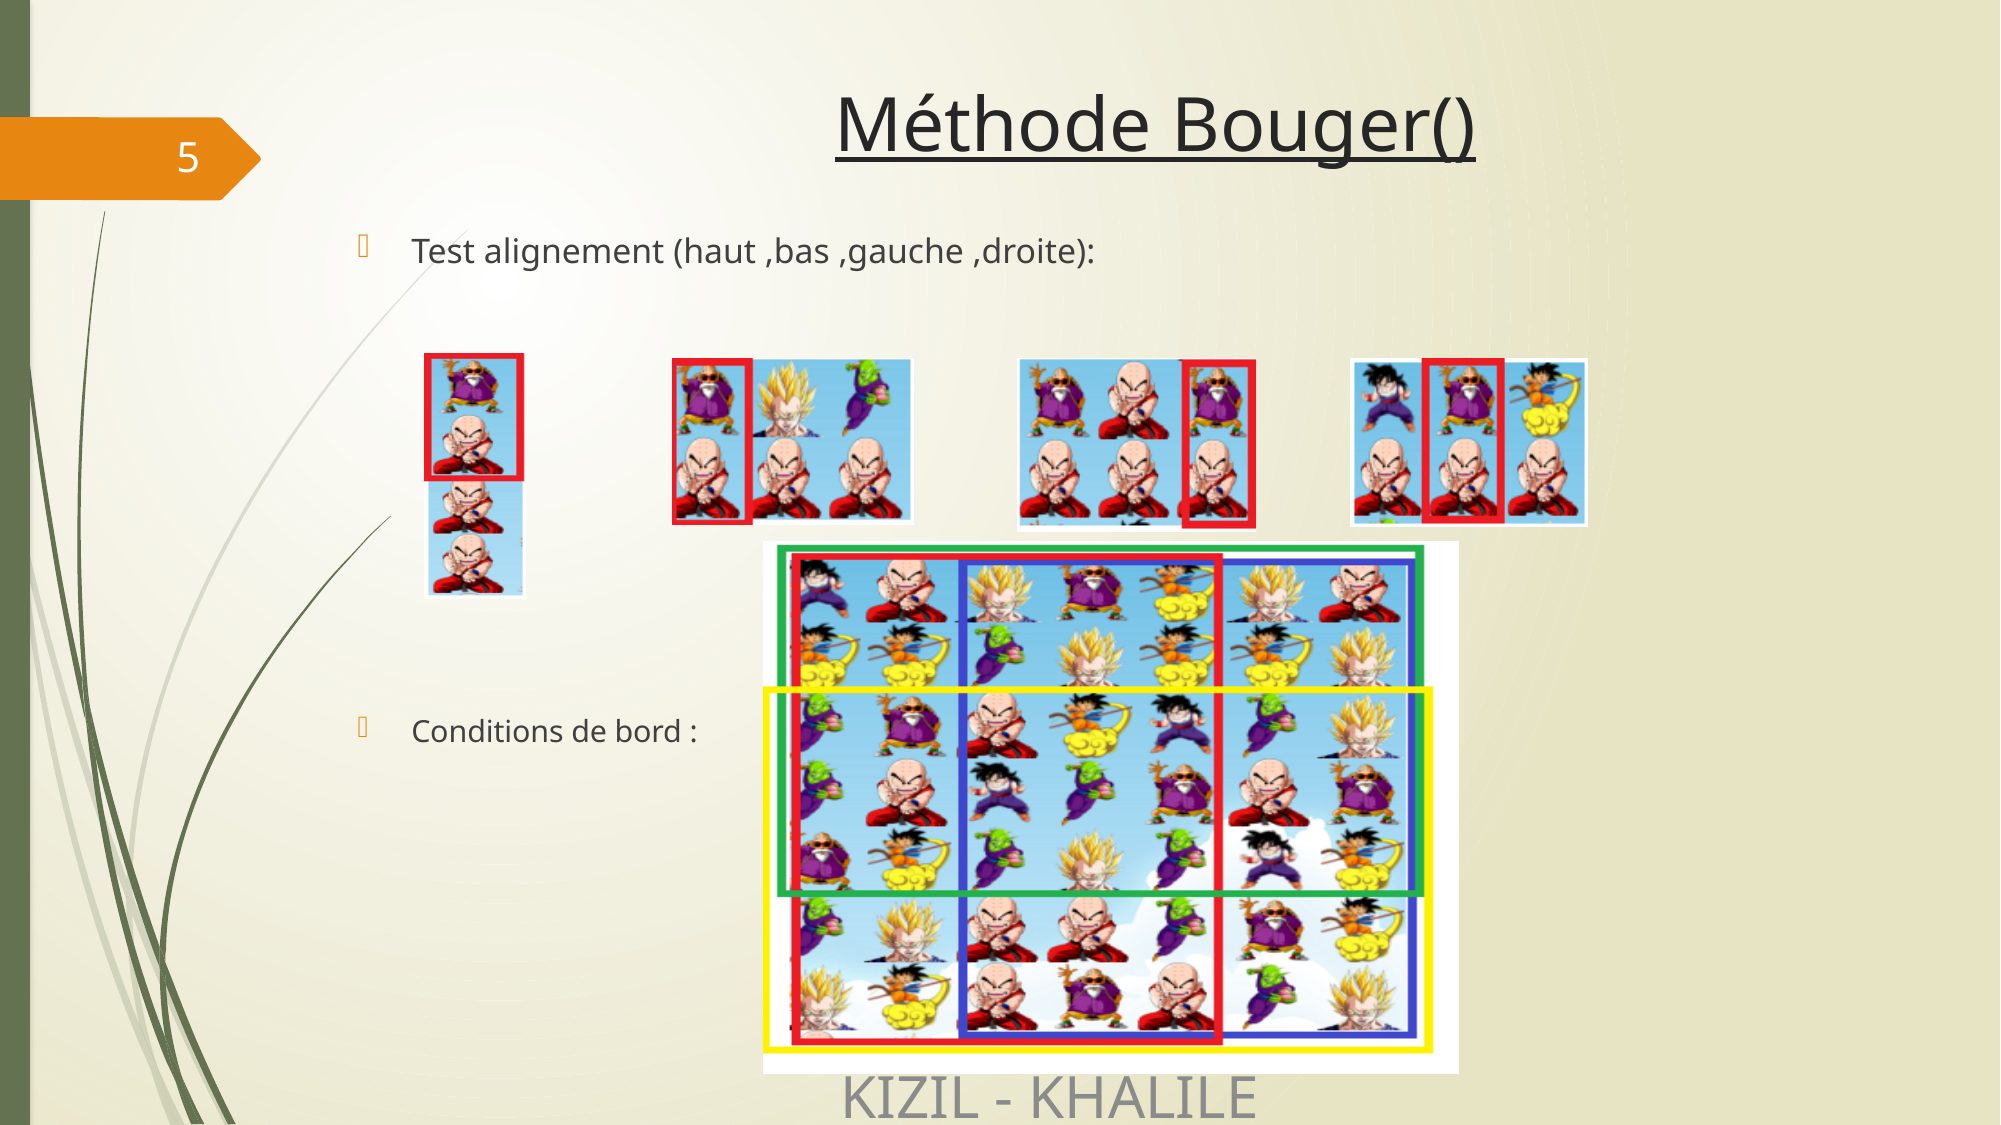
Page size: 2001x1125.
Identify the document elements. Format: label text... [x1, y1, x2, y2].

picture [1350, 357, 1589, 528]
footer KIZIL - KHALILE [424, 1065, 1675, 1125]
list Test alignement (haut ,bas ,gauche ,droite): Conditions de bord : [342, 222, 1939, 1052]
picture [423, 353, 527, 599]
slide_number 5 [87, 129, 216, 190]
title Méthode Bouger() [424, 68, 1887, 190]
picture [1017, 357, 1256, 532]
picture [763, 541, 1459, 1075]
picture [672, 357, 914, 525]
